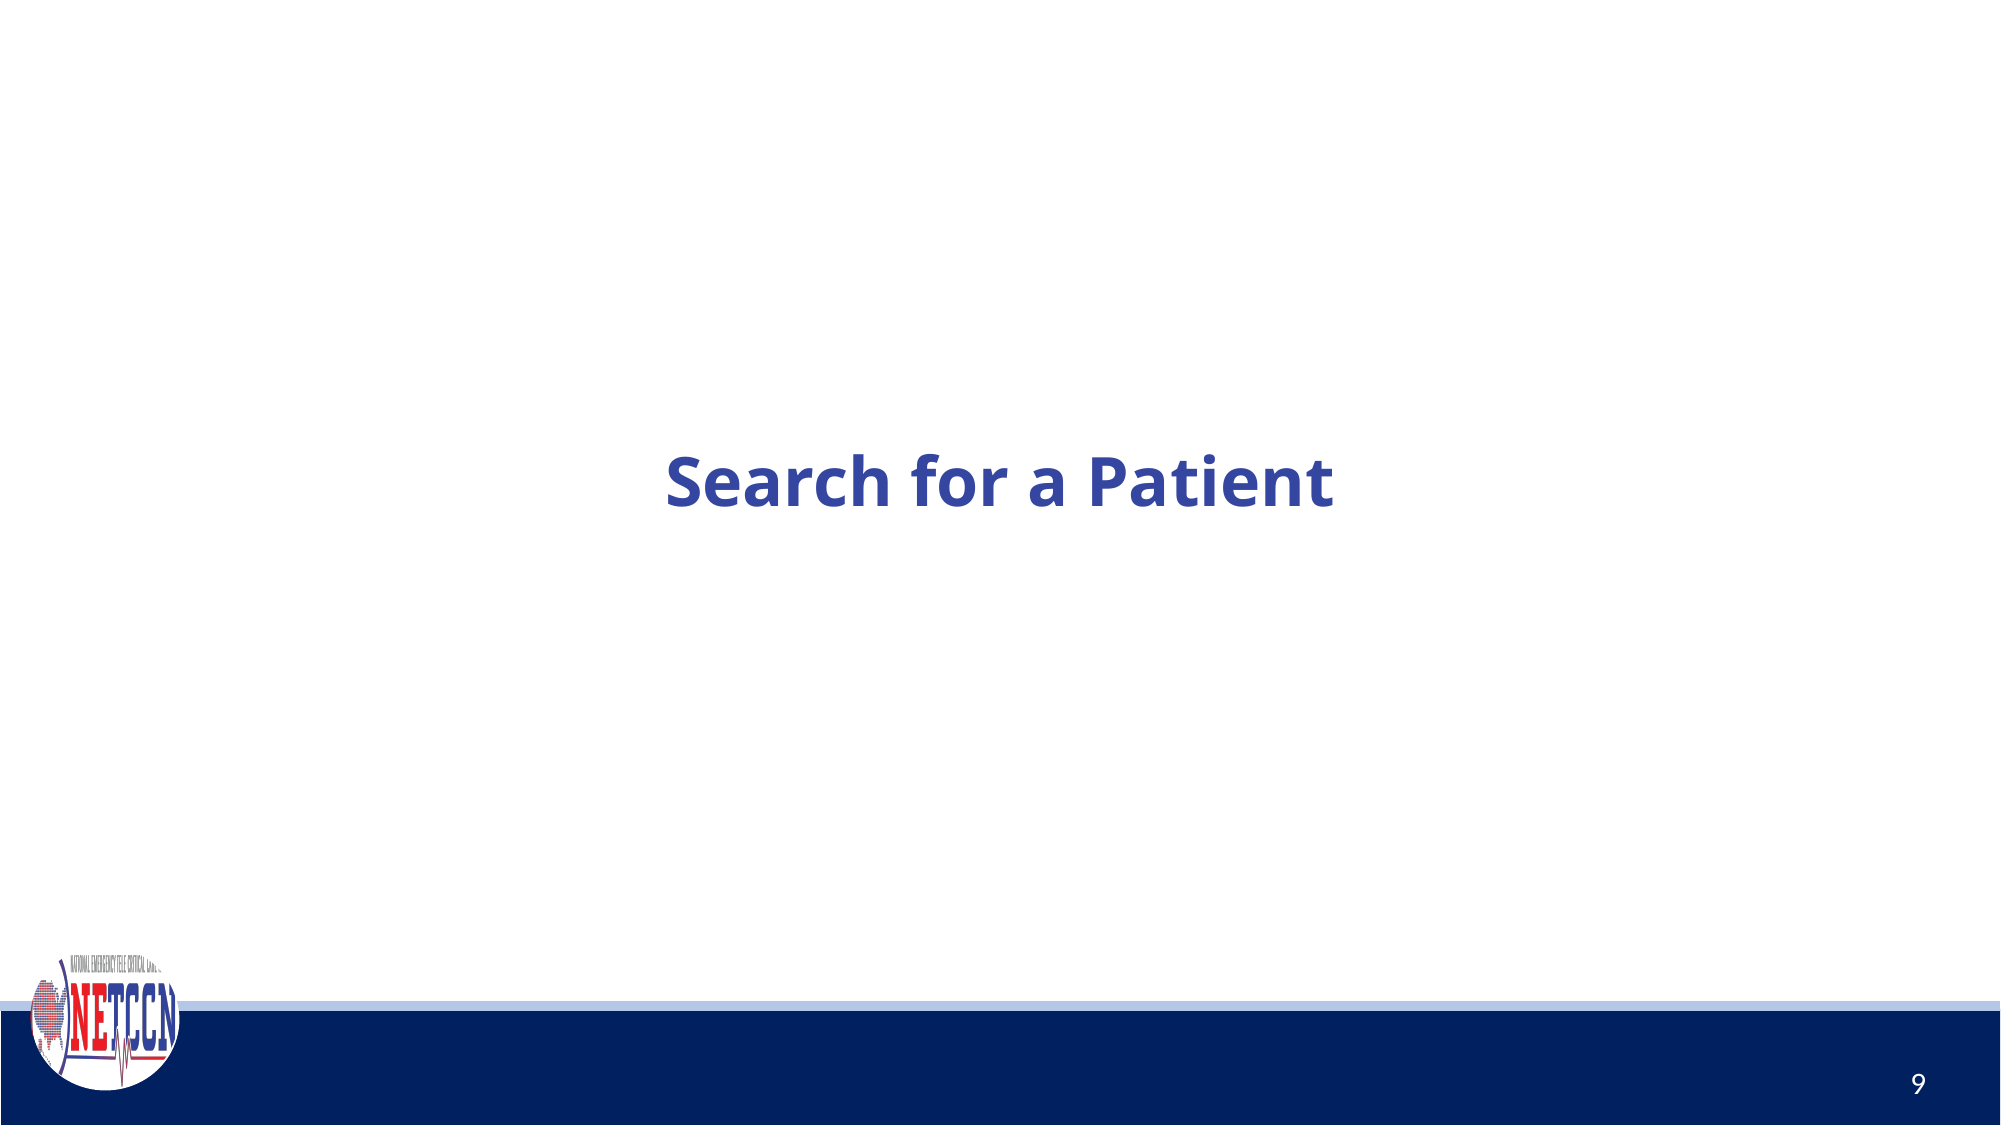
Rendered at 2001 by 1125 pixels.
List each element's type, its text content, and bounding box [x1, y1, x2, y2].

picture [30, 945, 179, 1089]
title Search for a Patient [137, 375, 1863, 593]
